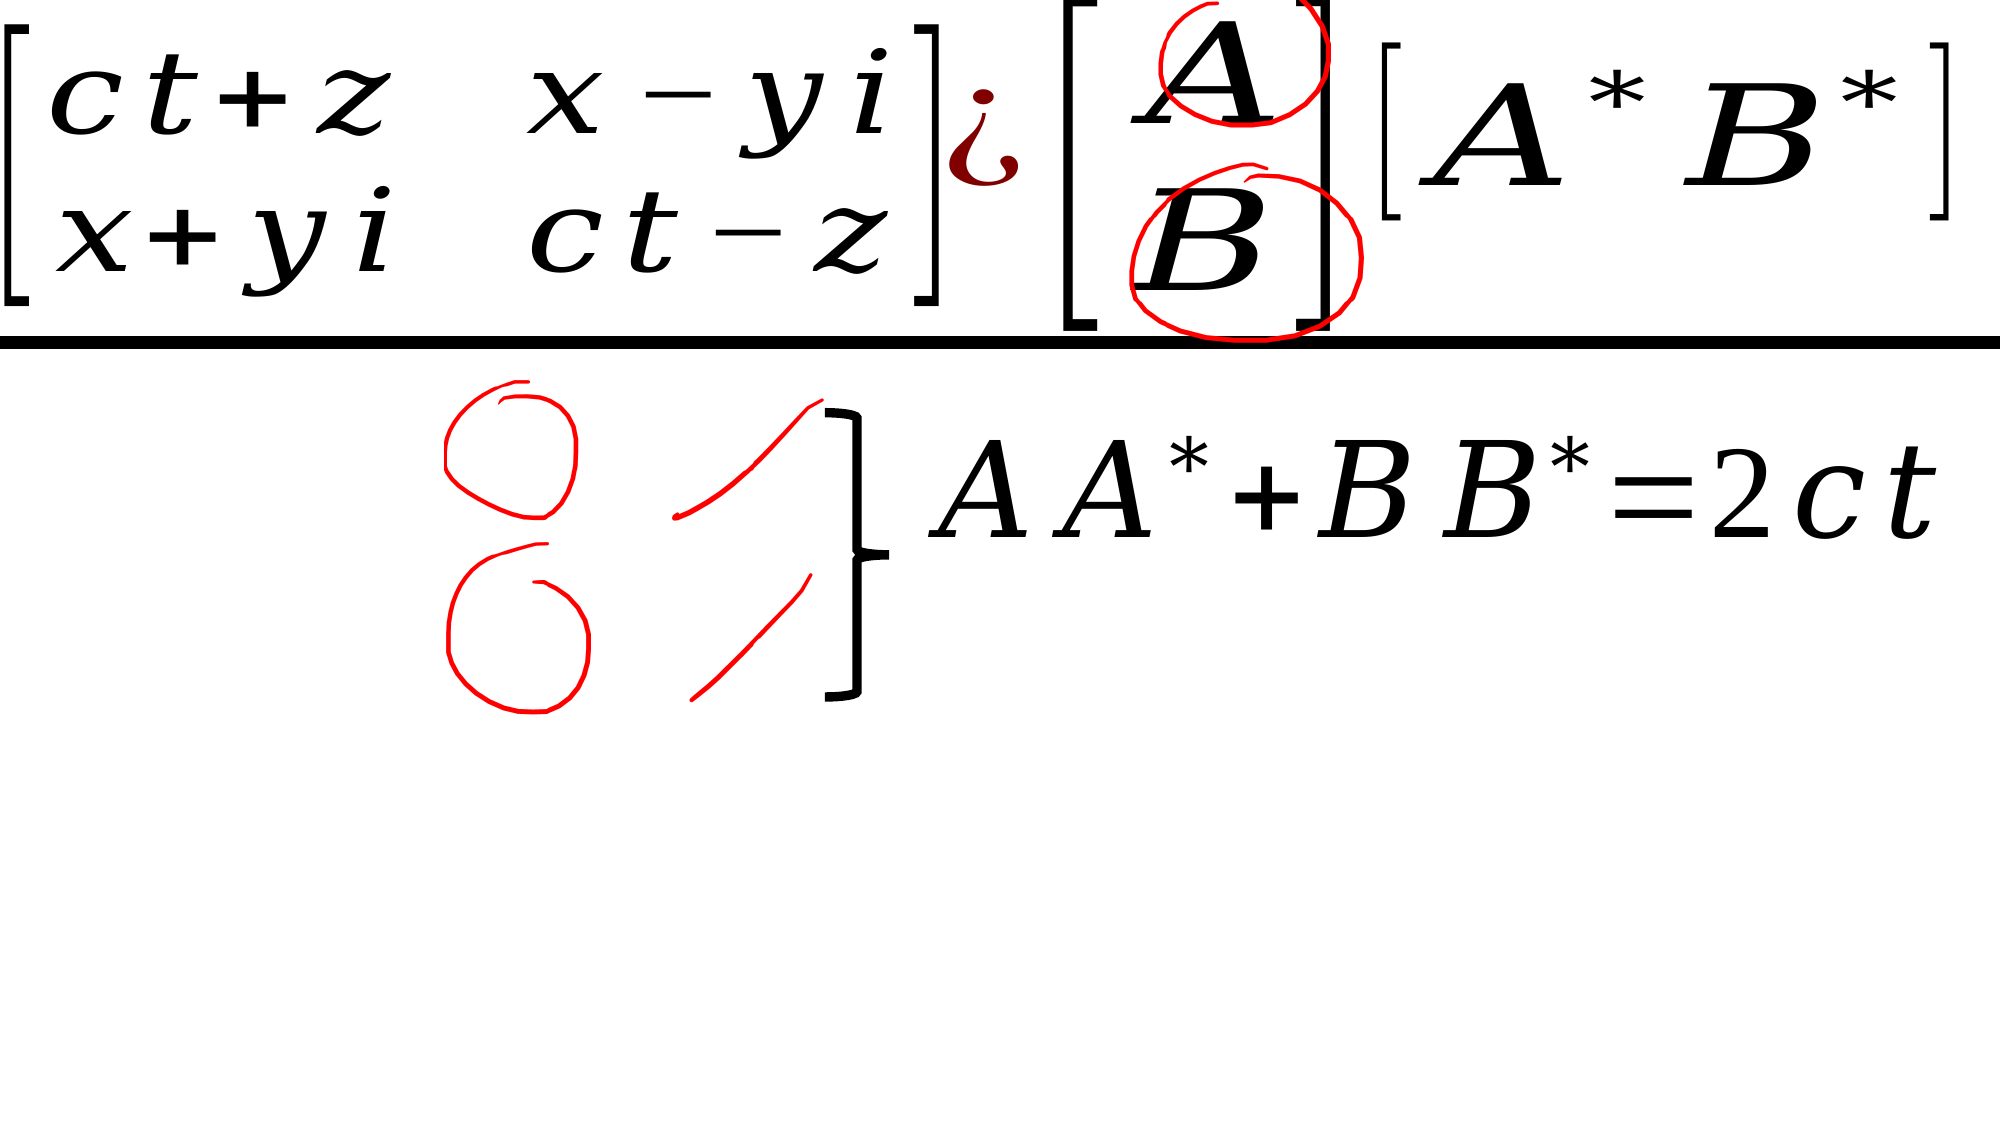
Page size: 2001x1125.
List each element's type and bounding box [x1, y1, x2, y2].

picture [444, 343, 1373, 723]
picture [444, 0, 1373, 342]
